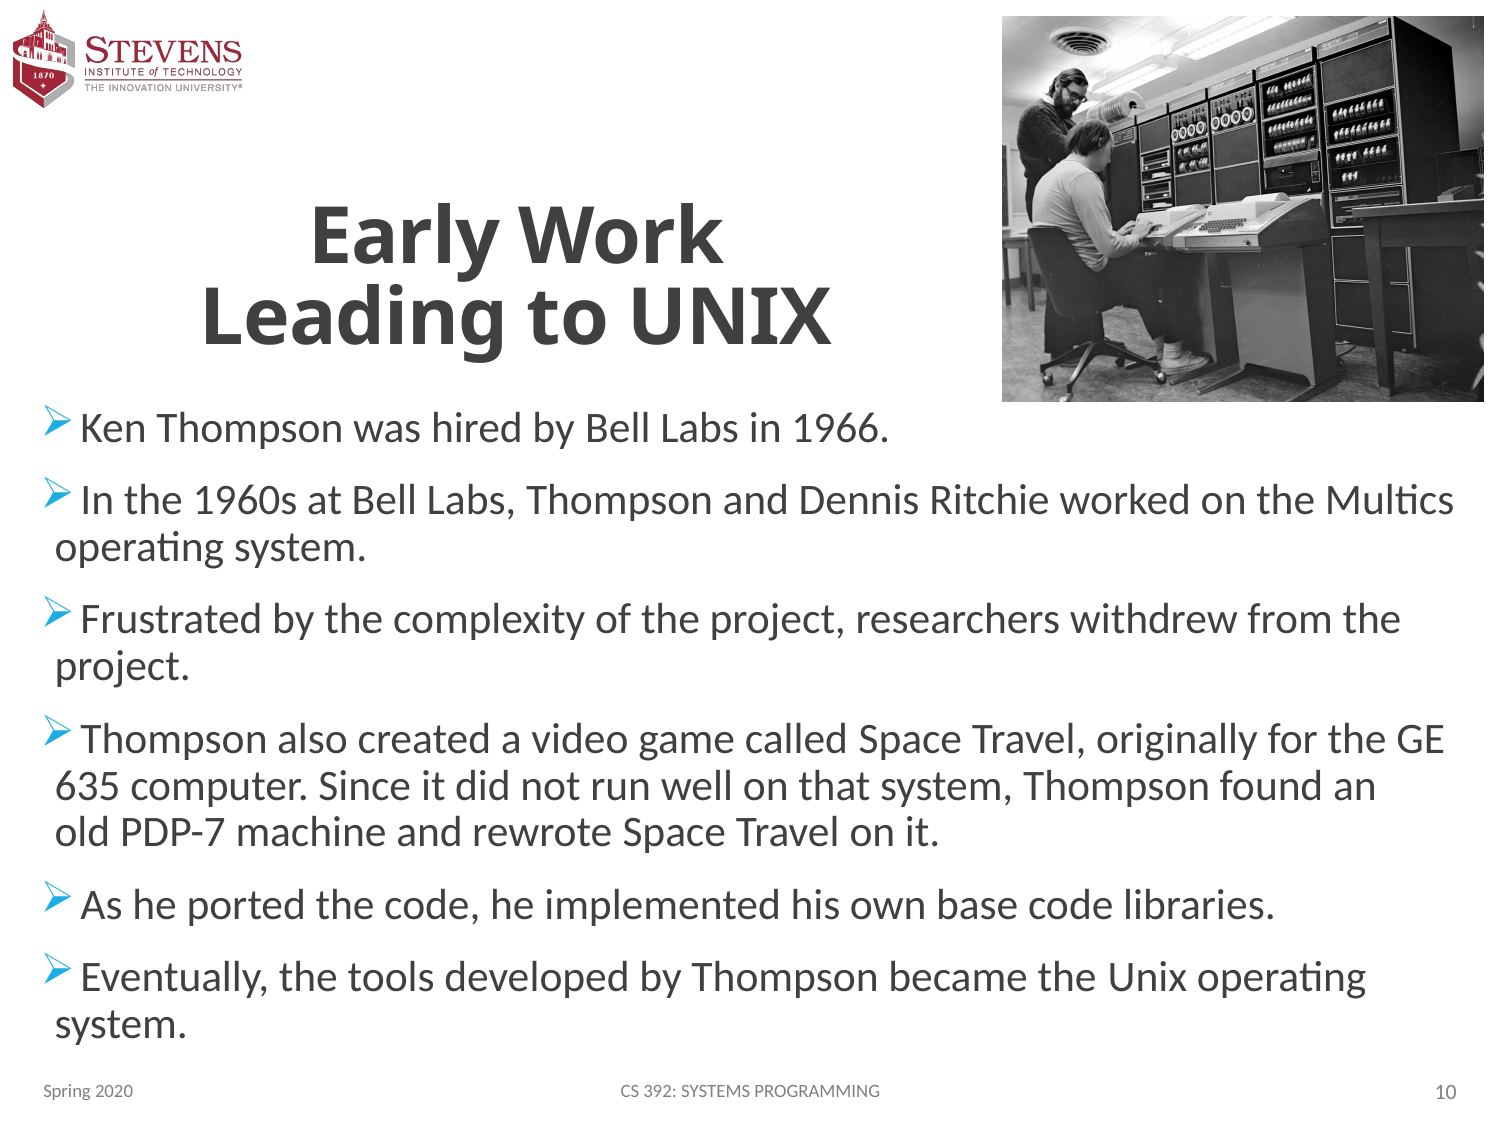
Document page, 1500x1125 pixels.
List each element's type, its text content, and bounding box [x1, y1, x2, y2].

slide_number Spring 2020 [28, 1059, 333, 1120]
slide_number 10 [1310, 1060, 1472, 1121]
list Ken Thompson was hired by Bell Labs in 1966. In the 1960s at Bell Labs, Thompson and Dennis Ritchie worked on the Multics operating system. Frustrated by the complexity of the project, researchers withdrew from the project. Thompson also created a video game called Space Travel, originally for the GE 635 computer. Since it did not run well on that system, Thompson found an old PDP-7 machine and rewrote Space Travel on it. As he ported the code, he implemented his own base code libraries. Eventually, the tools developed by Thompson became the Unix operating system. [40, 397, 1484, 1061]
picture [1001, 15, 1485, 403]
title Early Work Leading to UNIX [181, 109, 851, 369]
picture [13, 10, 242, 108]
footer CS 392: Systems Programming [453, 1059, 1047, 1120]
